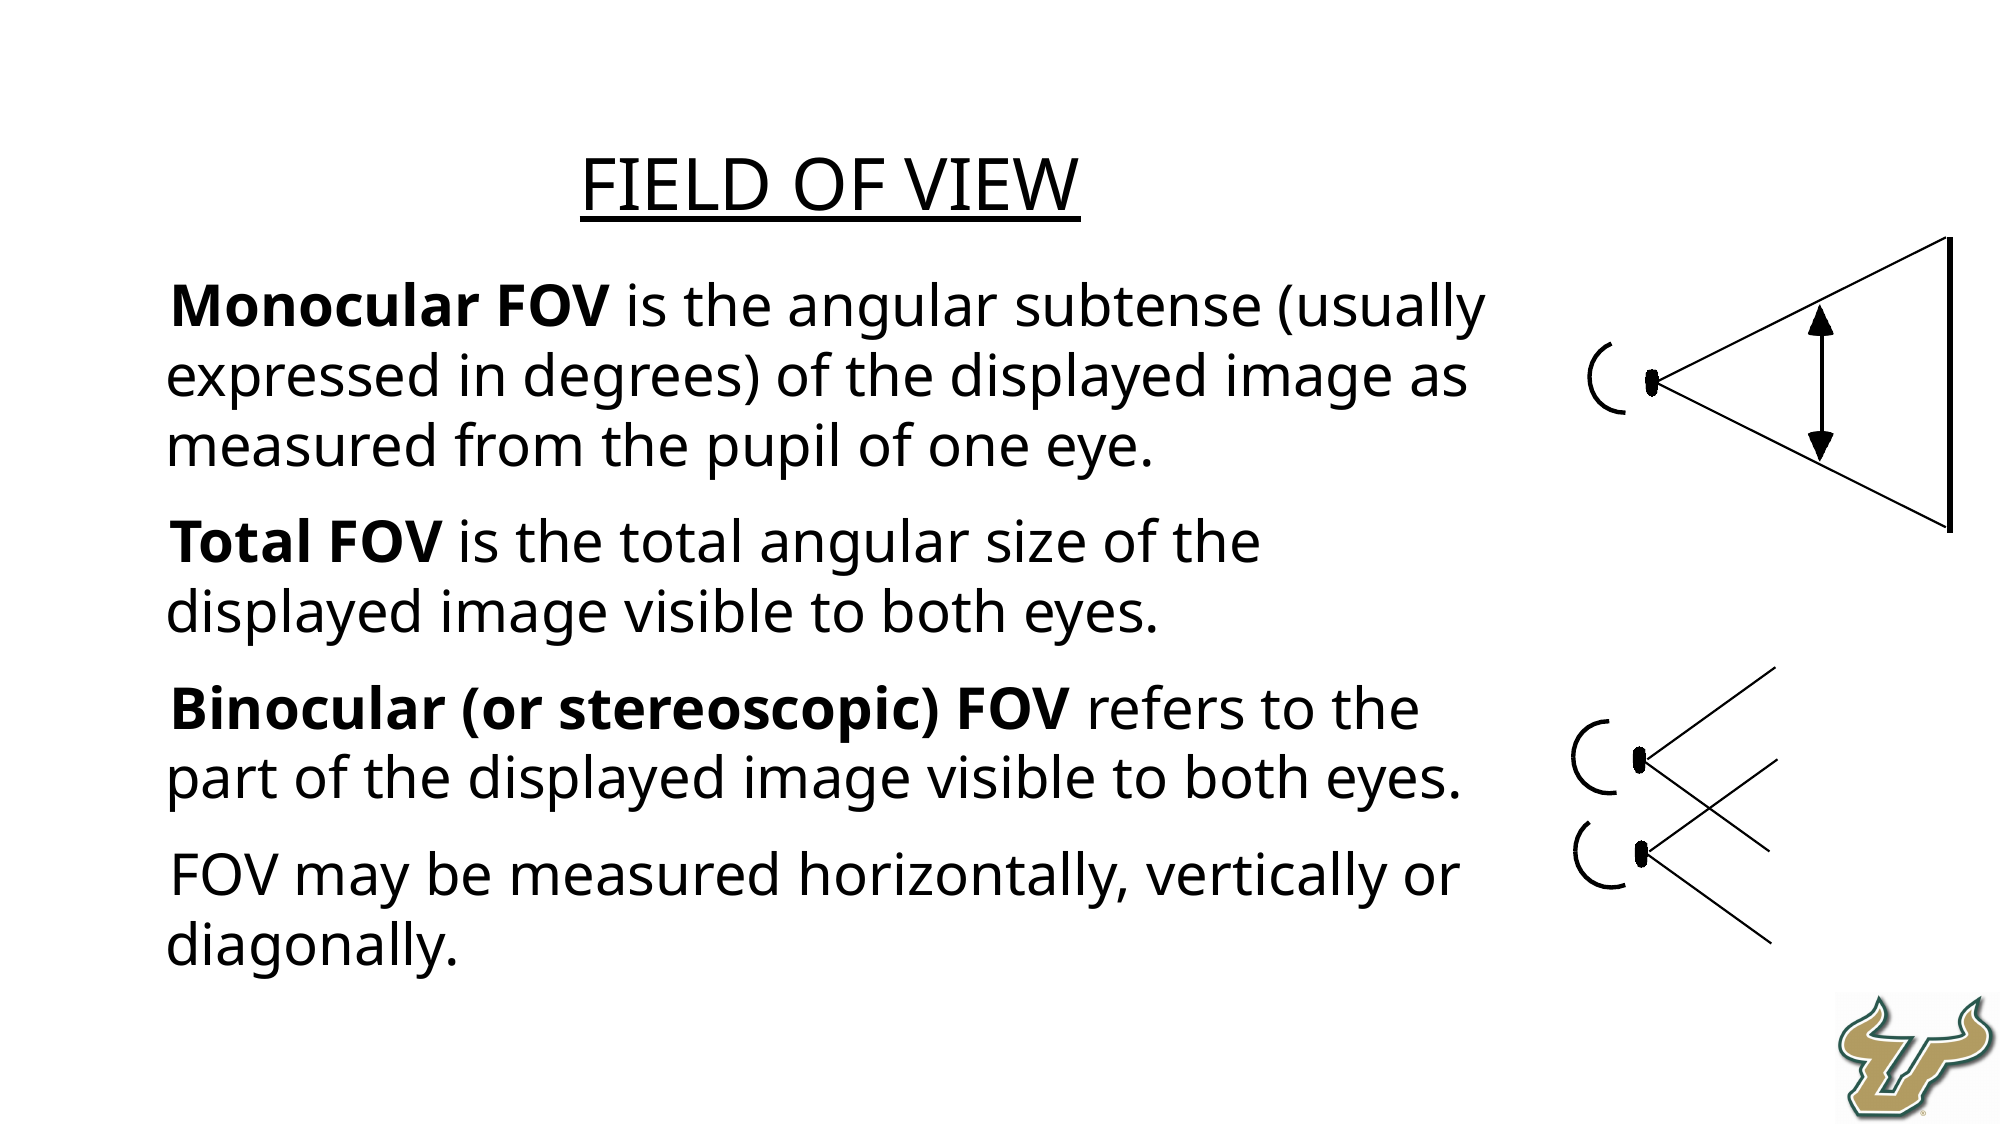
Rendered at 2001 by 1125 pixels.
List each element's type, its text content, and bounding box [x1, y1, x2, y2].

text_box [1589, 237, 1950, 534]
picture [1835, 992, 2000, 1124]
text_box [1573, 667, 1778, 944]
list Field of View Monocular FOV is the angular subtense (usually expressed in degrees) of the displayed image as measured from the pupil of one eye. Total FOV is the total angular size of the displayed image visible to both eyes. Binocular (or stereoscopic) FOV refers to the part of the displayed image visible to both eyes. FOV may be measured horizontally, vertically or diagonally. [150, 135, 1505, 990]
